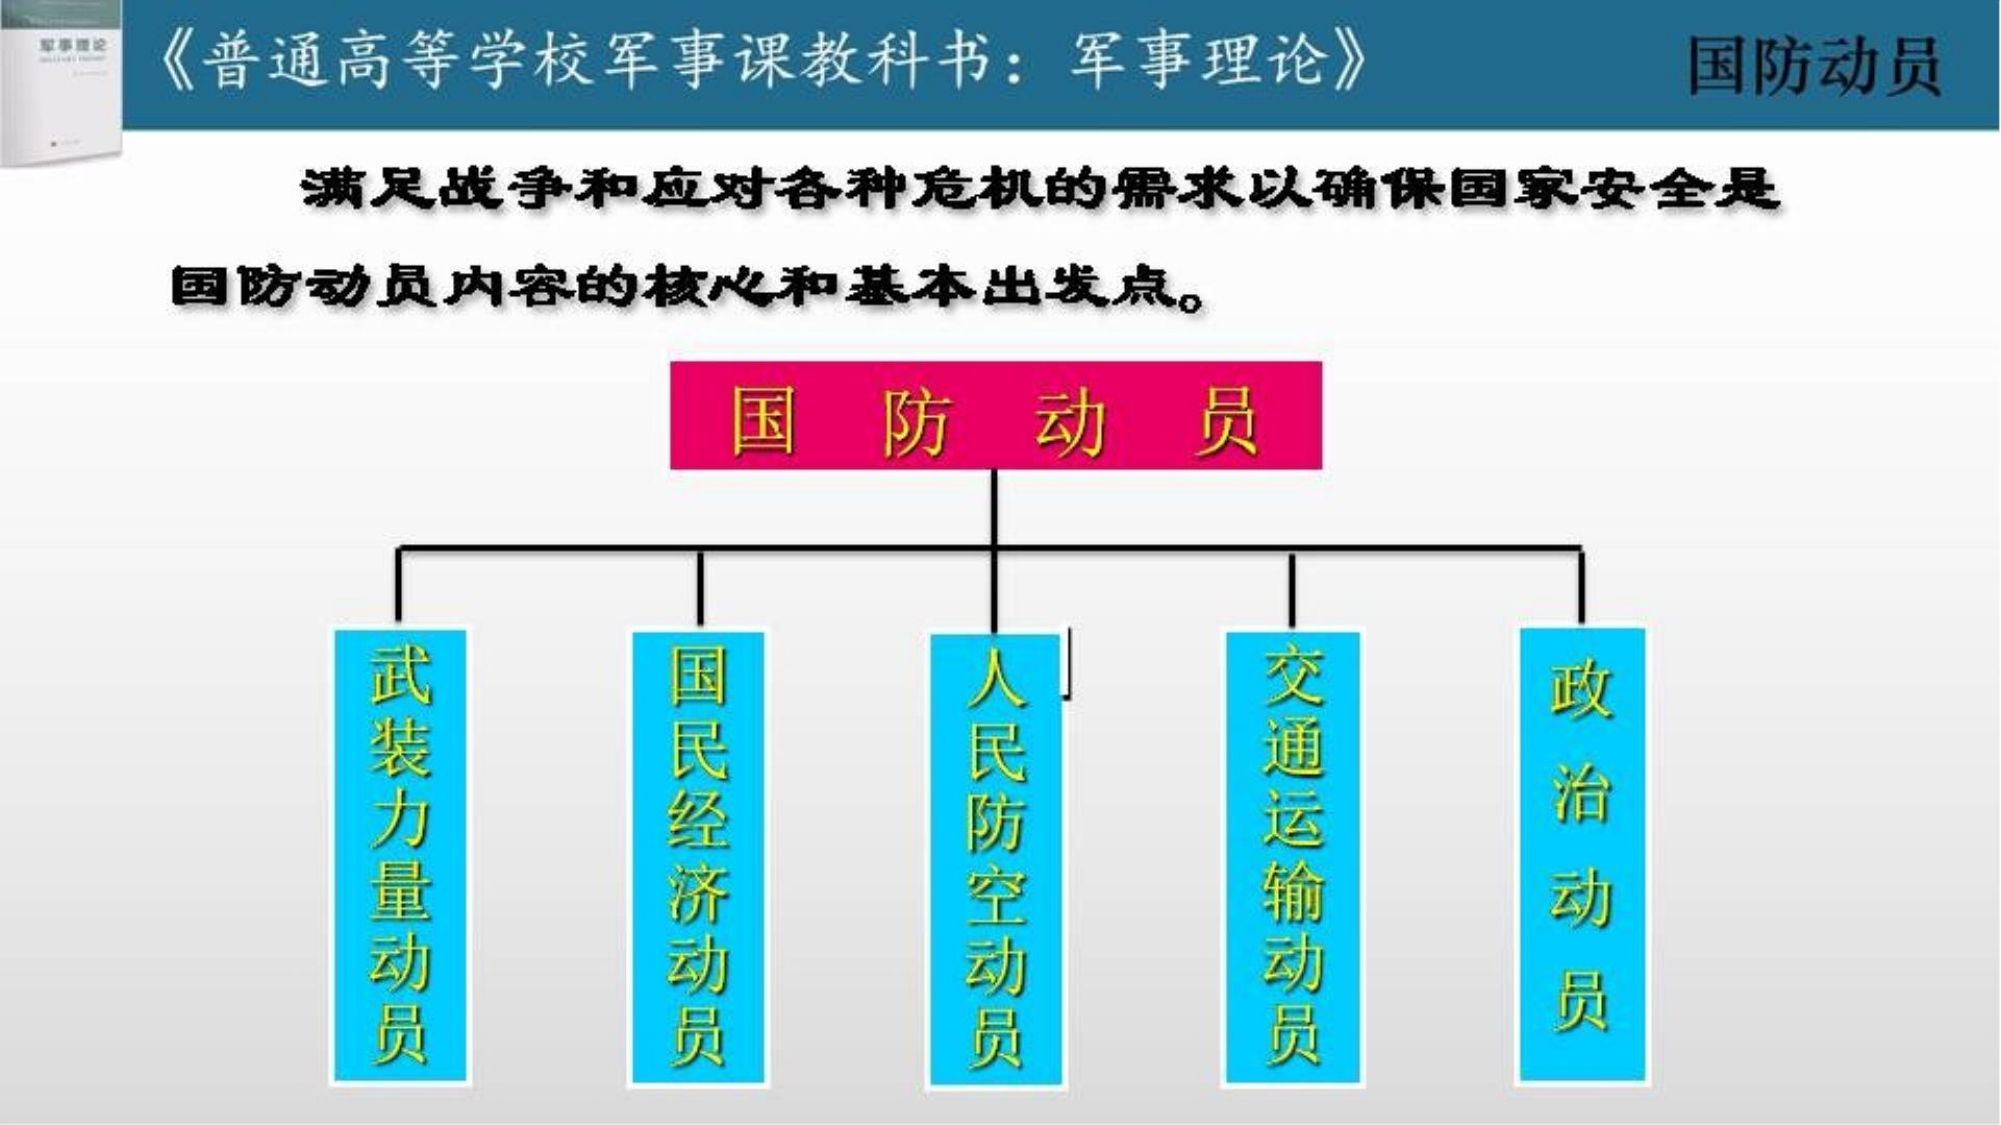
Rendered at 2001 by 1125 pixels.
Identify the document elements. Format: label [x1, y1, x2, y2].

text_box [0, 0, 2000, 1125]
